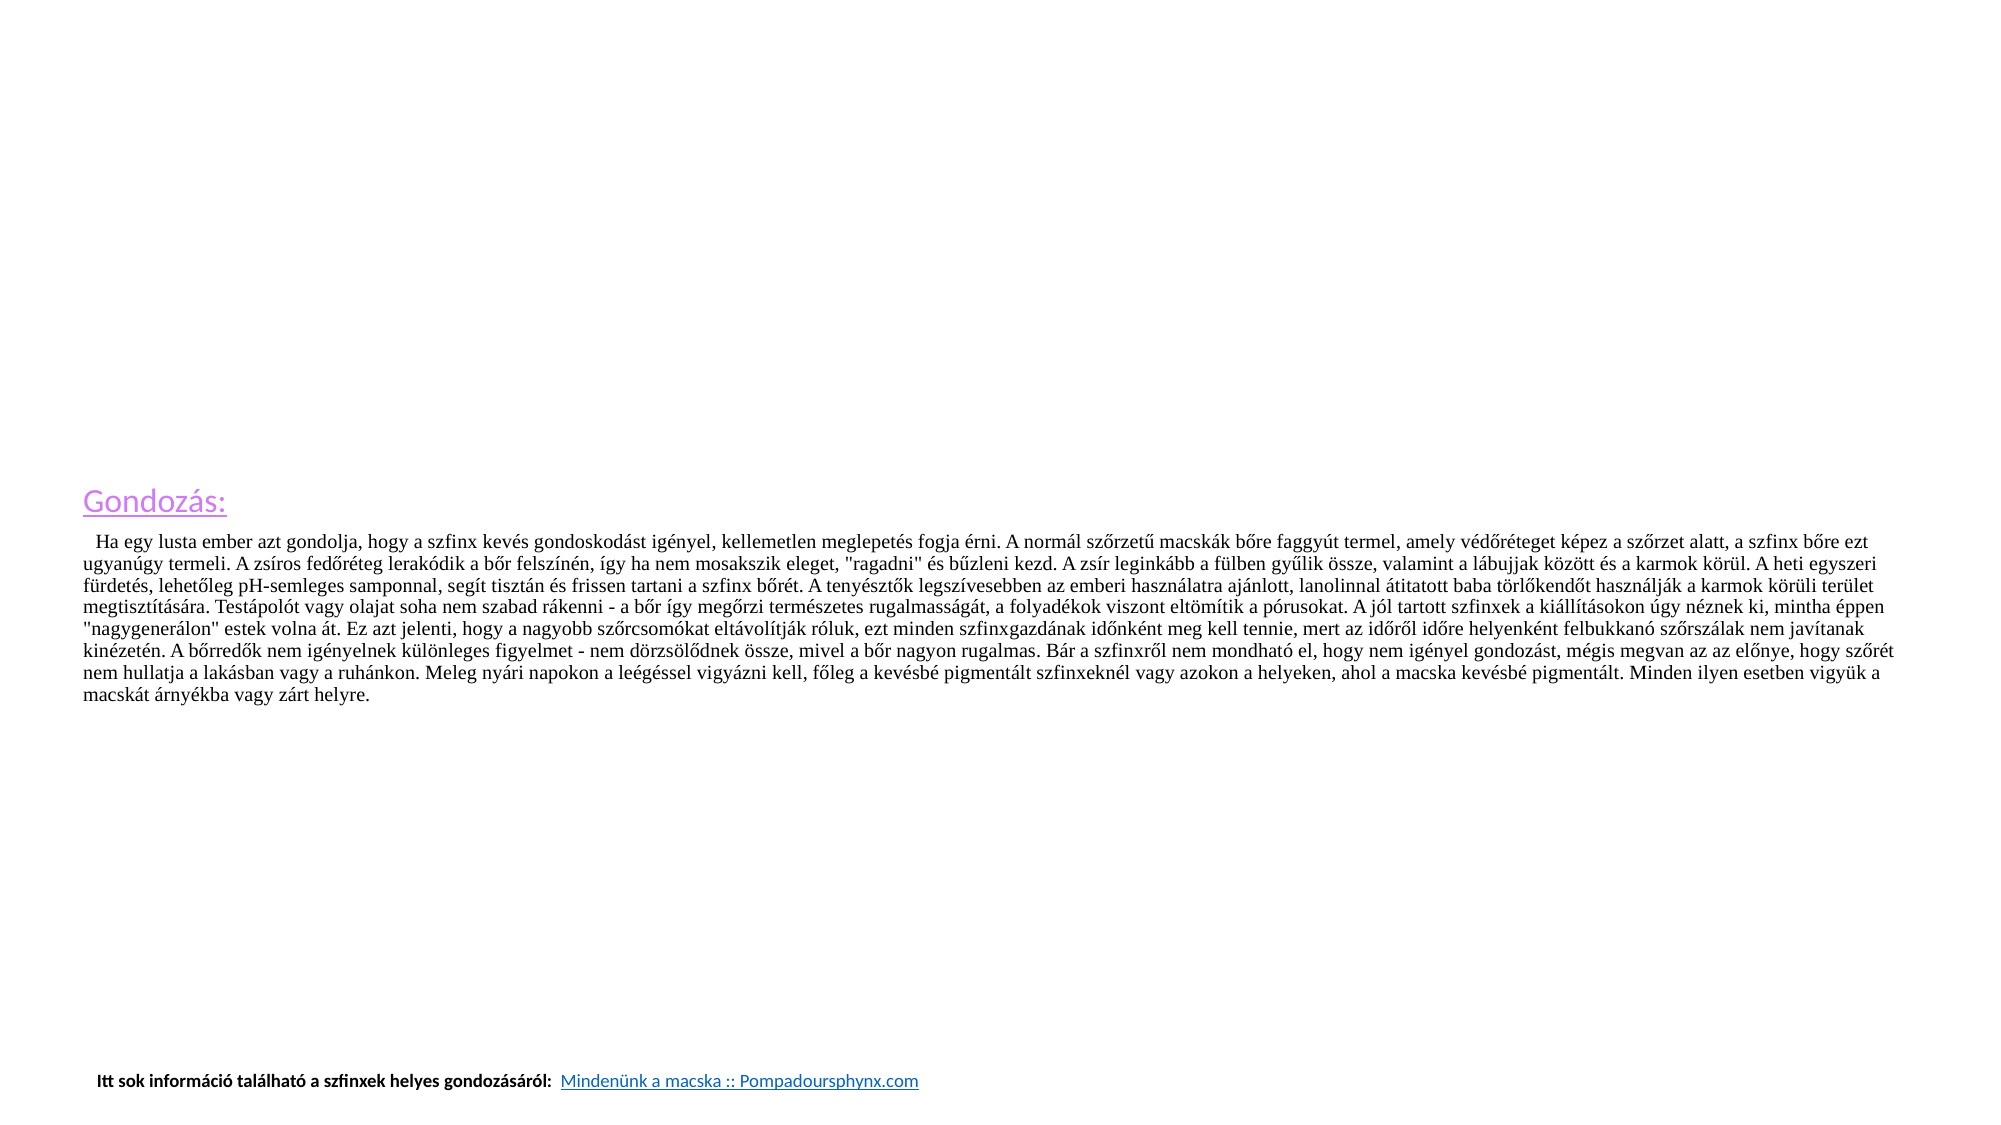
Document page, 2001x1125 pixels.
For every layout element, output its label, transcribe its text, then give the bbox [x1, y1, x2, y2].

text_box Itt sok információ található a szfinxek helyes gondozásáról: Mindenünk a macska :: Pompadoursphynx.com [82, 1042, 934, 1103]
title Gondozás: Ha egy lusta ember azt gondolja, hogy a szfinx kevés gondoskodást igényel, kellemetlen meglepetés fogja érni. A normál szőrzetű macskák bőre faggyút termel, amely védőréteget képez a szőrzet alatt, a szfinx bőre ezt ugyanúgy termeli. A zsíros fedőréteg lerakódik a bőr felszínén, így ha nem mosakszik eleget, "ragadni" és bűzleni kezd. A zsír leginkább a fülben gyűlik össze, valamint a lábujjak között és a karmok körül. A heti egyszeri fürdetés, lehetőleg pH-semleges samponnal, segít tisztán és frissen tartani a szfinx bőrét. A tenyésztők legszívesebben az emberi használatra ajánlott, lanolinnal átitatott baba törlőkendőt használják a karmok körüli terület megtisztítására. Testápolót vagy olajat soha nem szabad rákenni - a bőr így megőrzi természetes rugalmasságát, a folyadékok viszont eltömítik a pórusokat. A jól tartott szfinxek a kiállításokon úgy néznek ki, mintha éppen "nagygenerálon" estek volna át. Ez azt jelenti, hogy a nagyobb szőrcsomókat eltávolítják róluk, ezt minden szfinxgazdának időnként meg kell tennie, mert az időről időre helyenként felbukkanó szőrszálak nem javítanak kinézetén. A bőrredők nem igényelnek különleges figyelmet - nem dörzsölődnek össze, mivel a bőr nagyon rugalmas. Bár a szfinxről nem mondható el, hogy nem igényel gondozást, mégis megvan az az előnye, hogy szőrét nem hullatja a lakásban vagy a ruhánkon. Meleg nyári napokon a leégéssel vigyázni kell, főleg a kevésbé pigmentált szfinxeknél vagy azokon a helyeken, ahol a macska kevésbé pigmentált. Minden ilyen esetben vigyük a macskát árnyékba vagy zárt helyre. [68, 475, 1931, 867]
